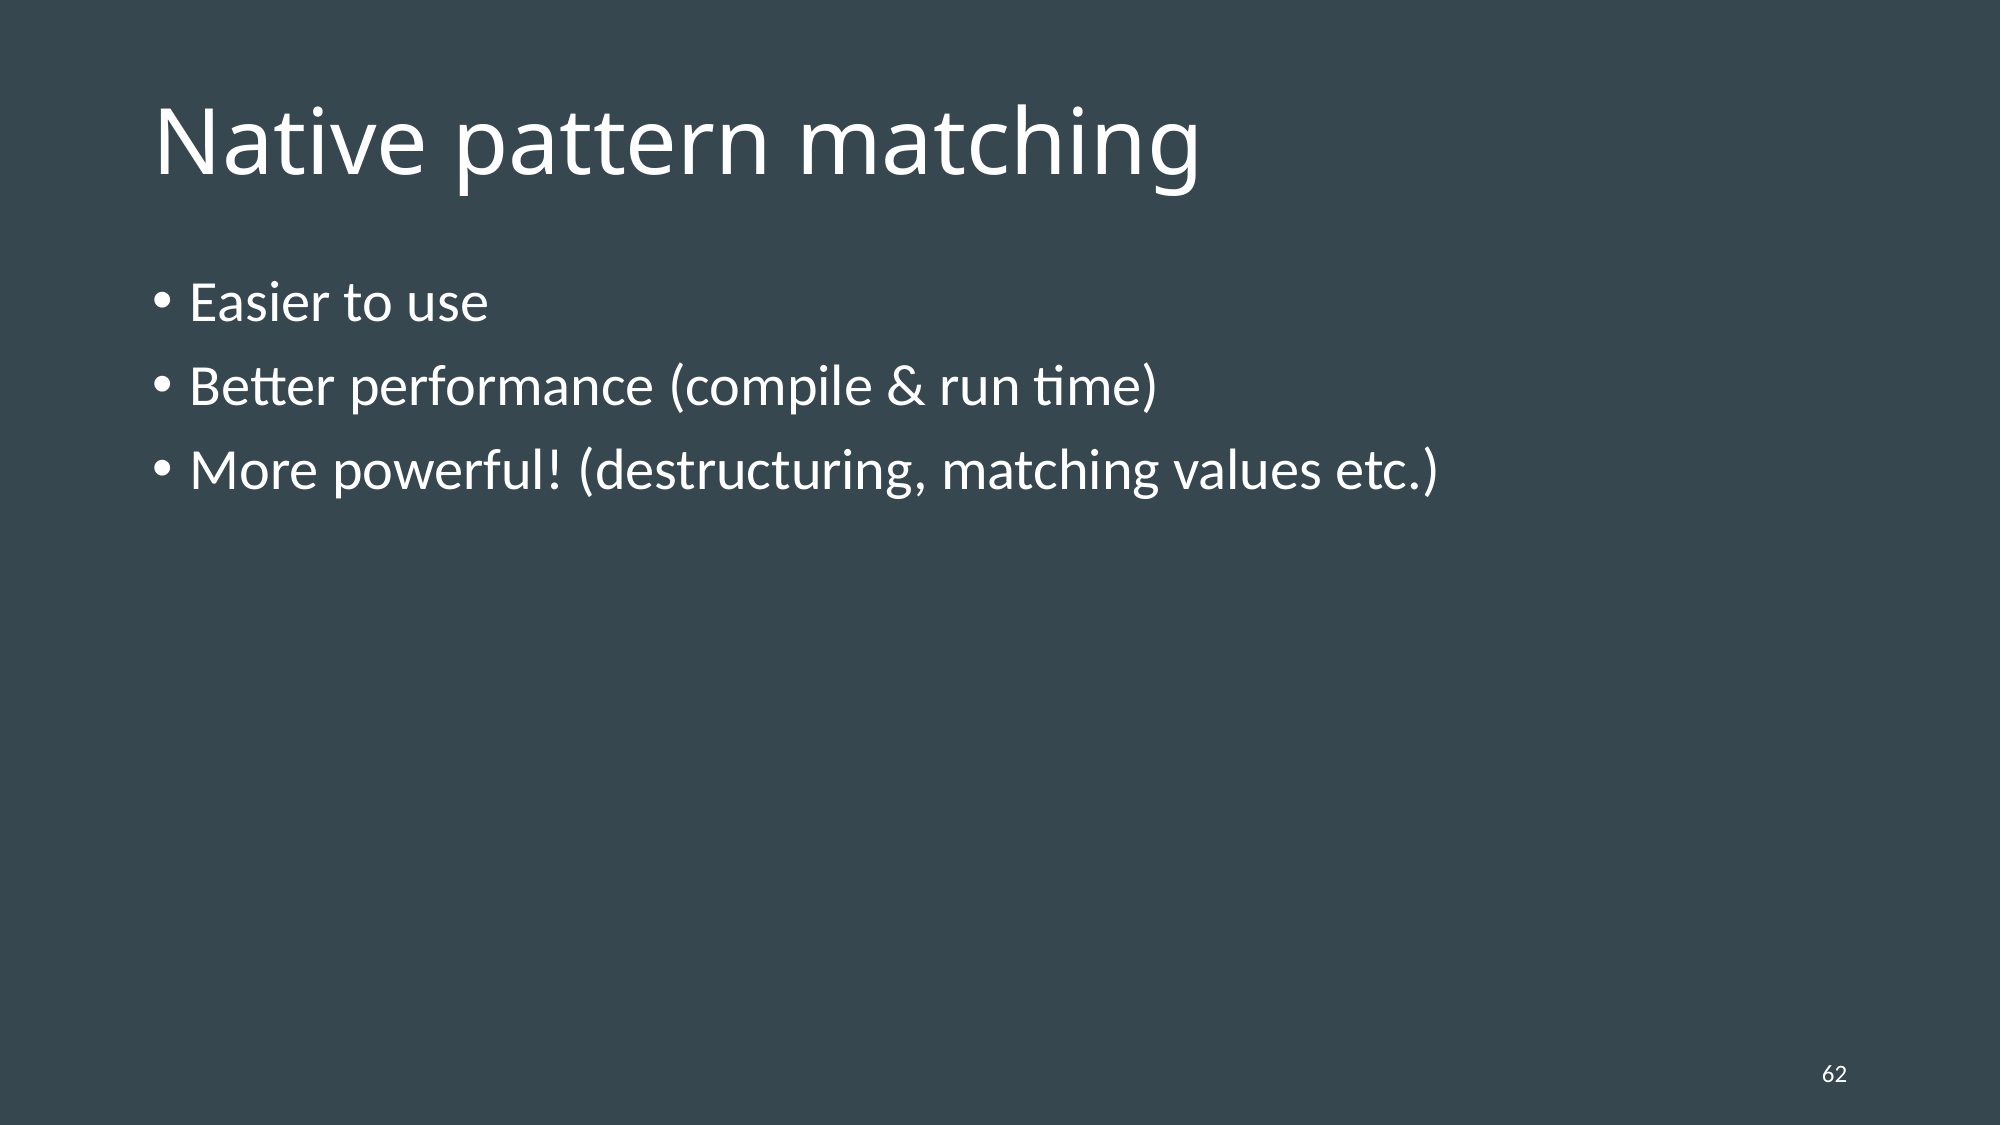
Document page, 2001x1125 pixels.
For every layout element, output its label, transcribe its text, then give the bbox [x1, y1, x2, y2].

slide_number 62 [1412, 1042, 1863, 1103]
title Native pattern matching [137, 59, 1863, 230]
list Easier to use Better performance (compile & run time) More powerful! (destructuring, matching values etc.) [137, 264, 1863, 1014]
